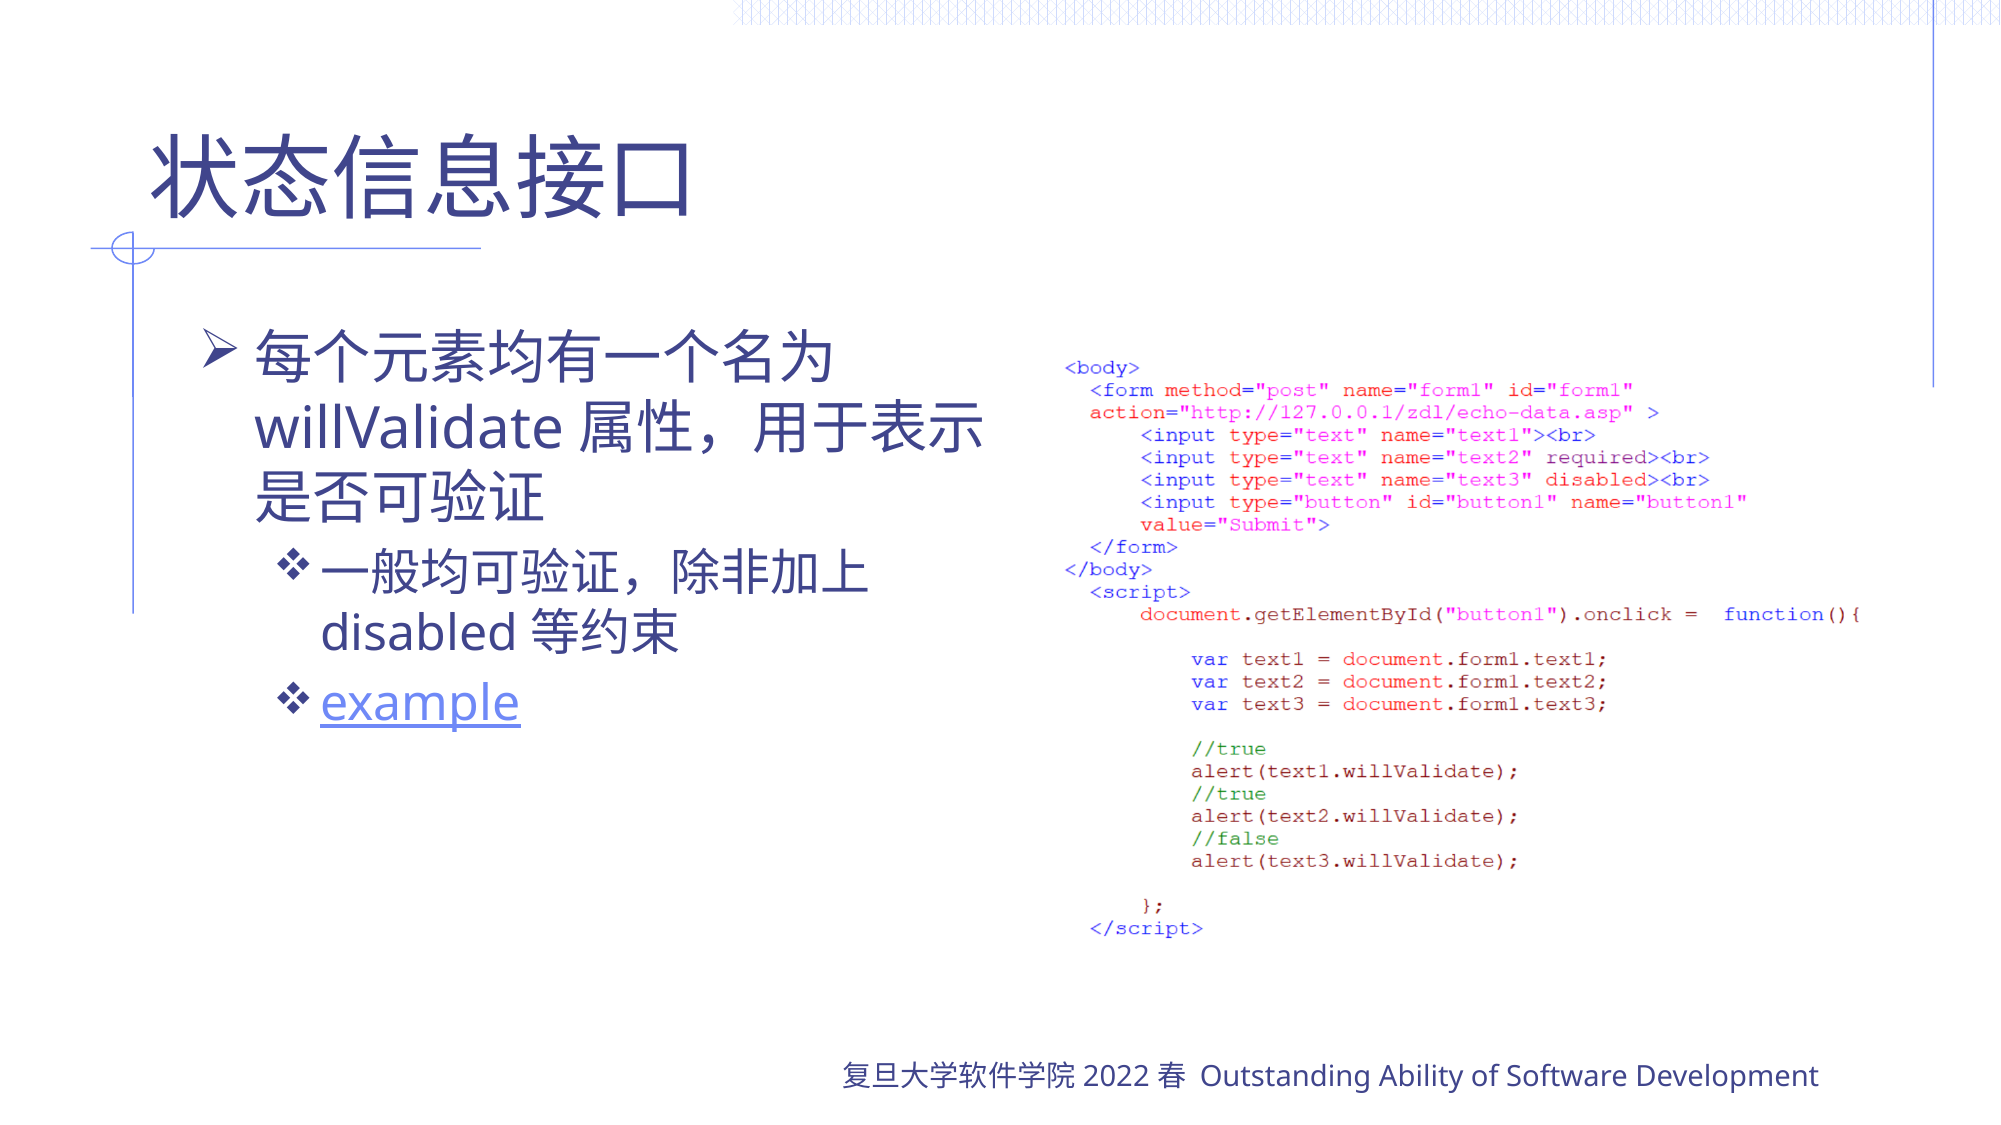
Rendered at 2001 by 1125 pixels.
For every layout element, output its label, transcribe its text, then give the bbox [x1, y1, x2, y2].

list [1049, 350, 1884, 950]
list 每个元素均有一个名为willValidate属性，用于表示是否可验证 一般均可验证，除非加上disabled等约束 example [183, 312, 1017, 988]
title 状态信息接口 [133, 50, 1834, 238]
